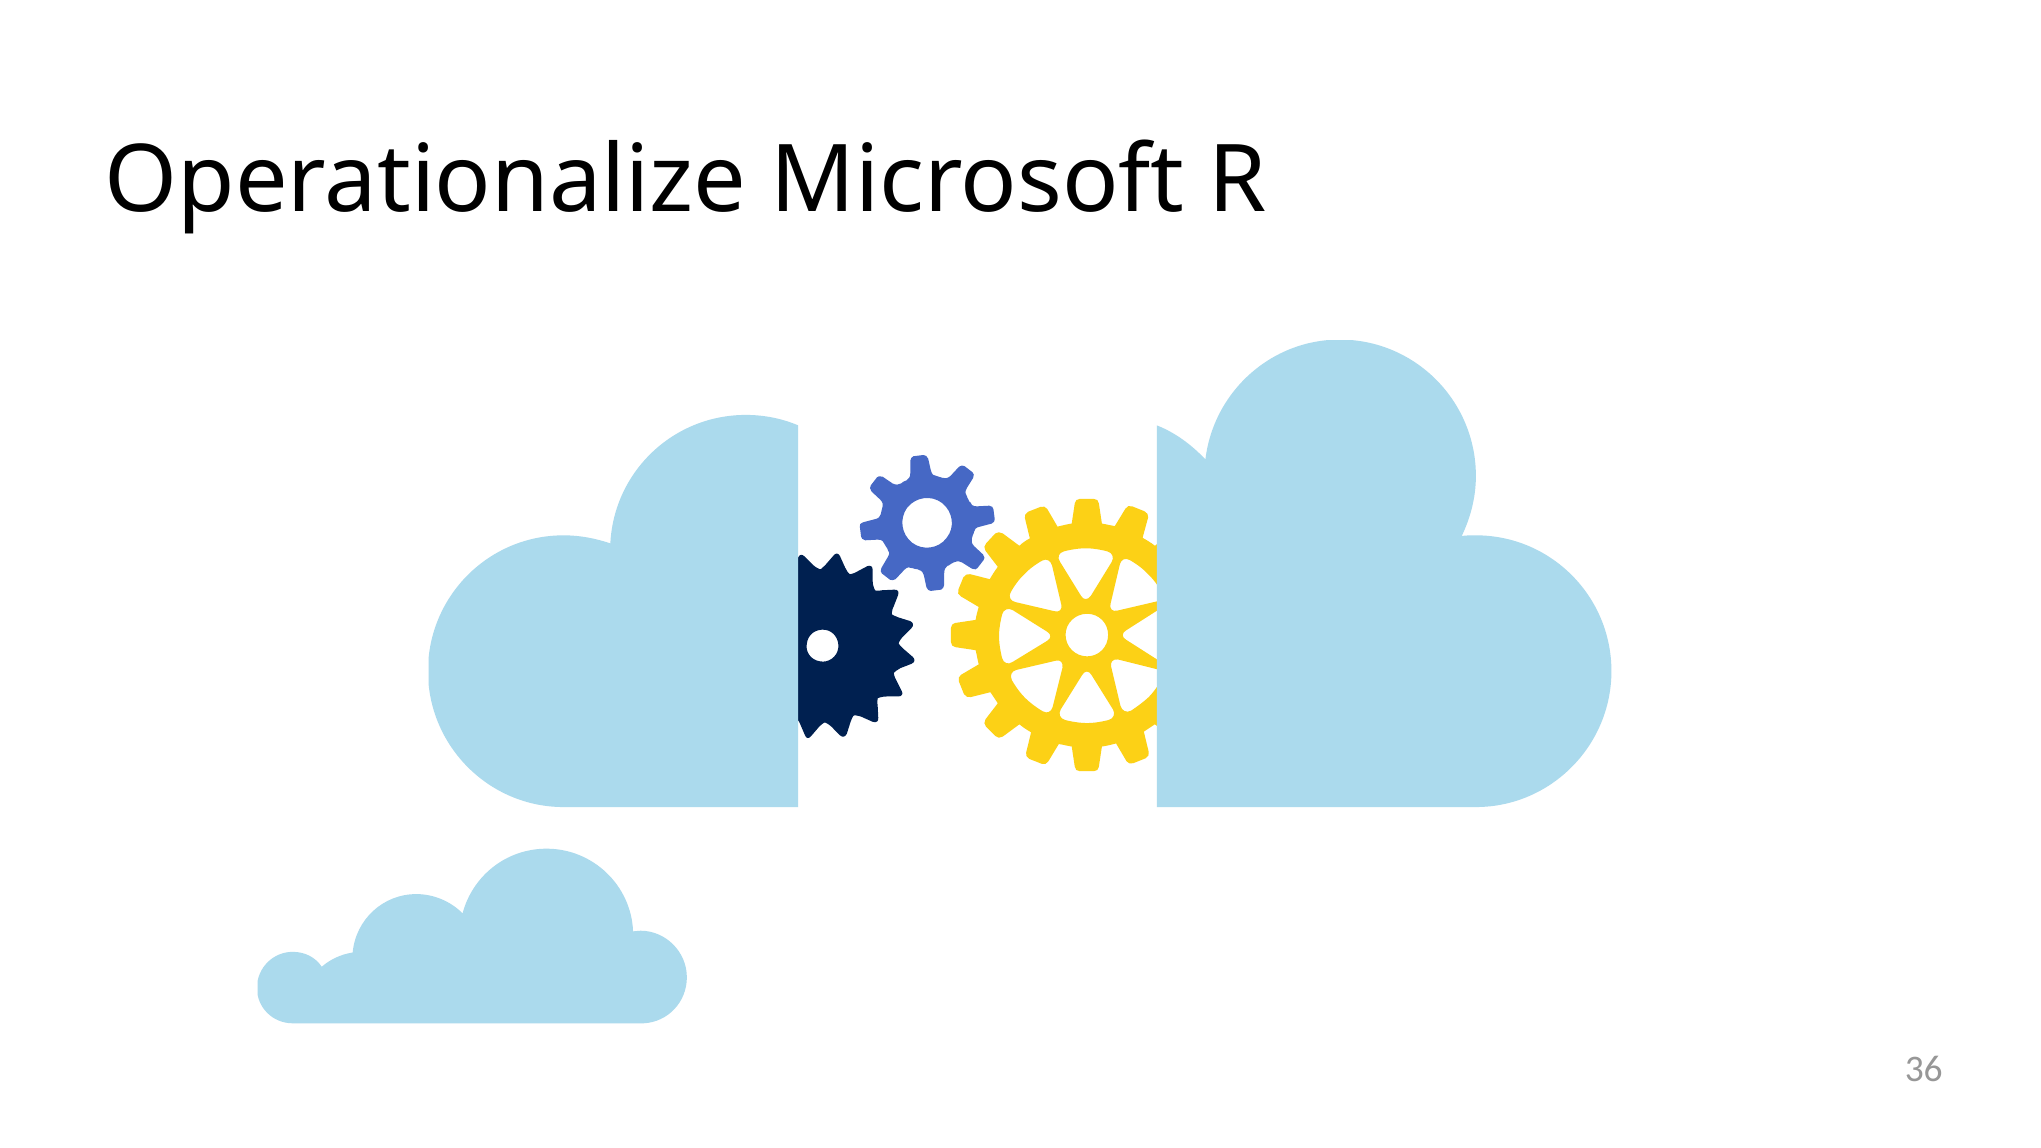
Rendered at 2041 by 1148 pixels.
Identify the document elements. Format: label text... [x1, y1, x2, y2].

picture [257, 848, 688, 1024]
title Operationalize Microsoft R [89, 48, 2041, 315]
slide_number 36 [1890, 1036, 2041, 1099]
picture [428, 340, 1612, 808]
